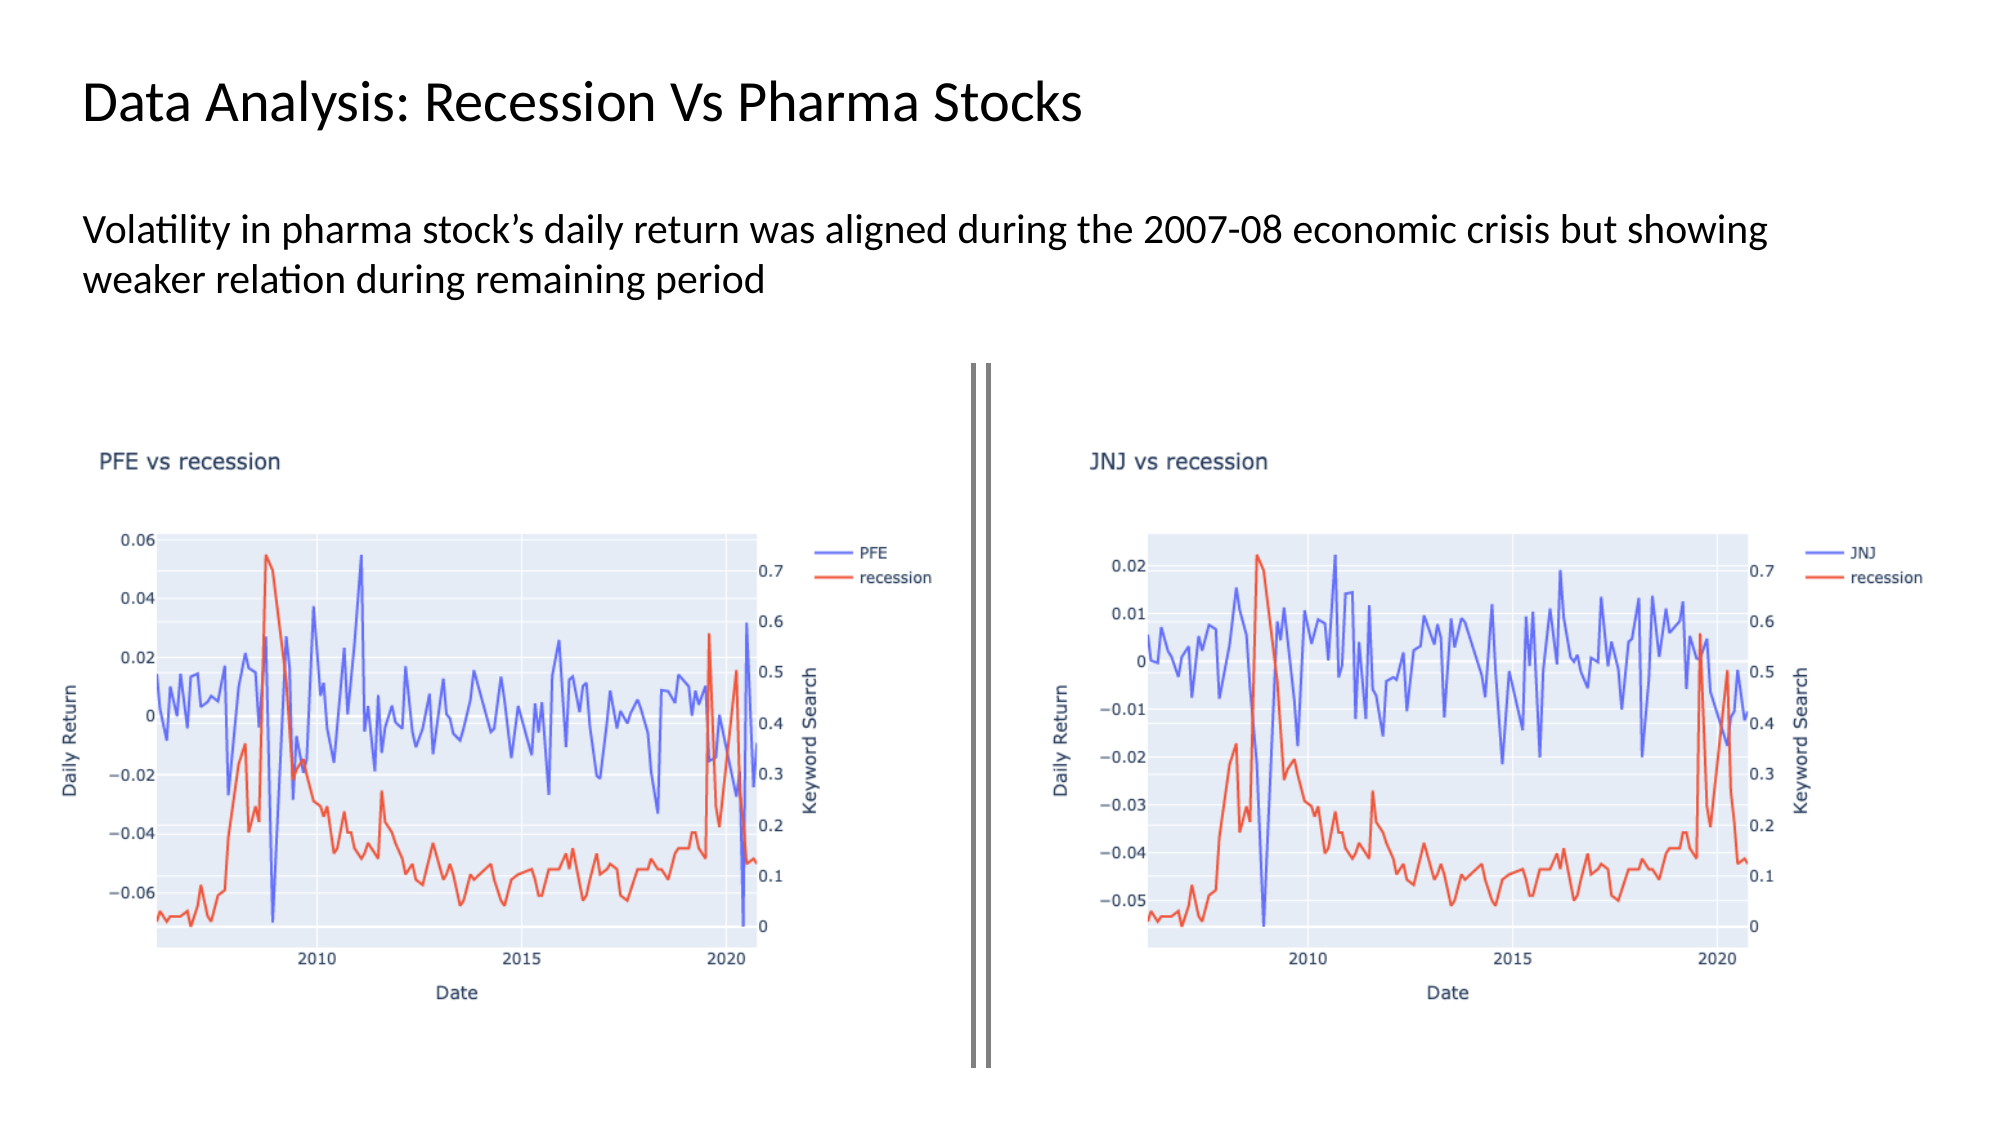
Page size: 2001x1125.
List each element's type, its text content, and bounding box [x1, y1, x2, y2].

picture [1045, 405, 1946, 1051]
picture [54, 405, 955, 1051]
text_box Volatility in pharma stock’s daily return was aligned during the 2007-08 economic crisis but showing weaker relation during remaining period [67, 194, 1903, 309]
text_box Data Analysis: Recession Vs Pharma Stocks [67, 55, 1903, 141]
